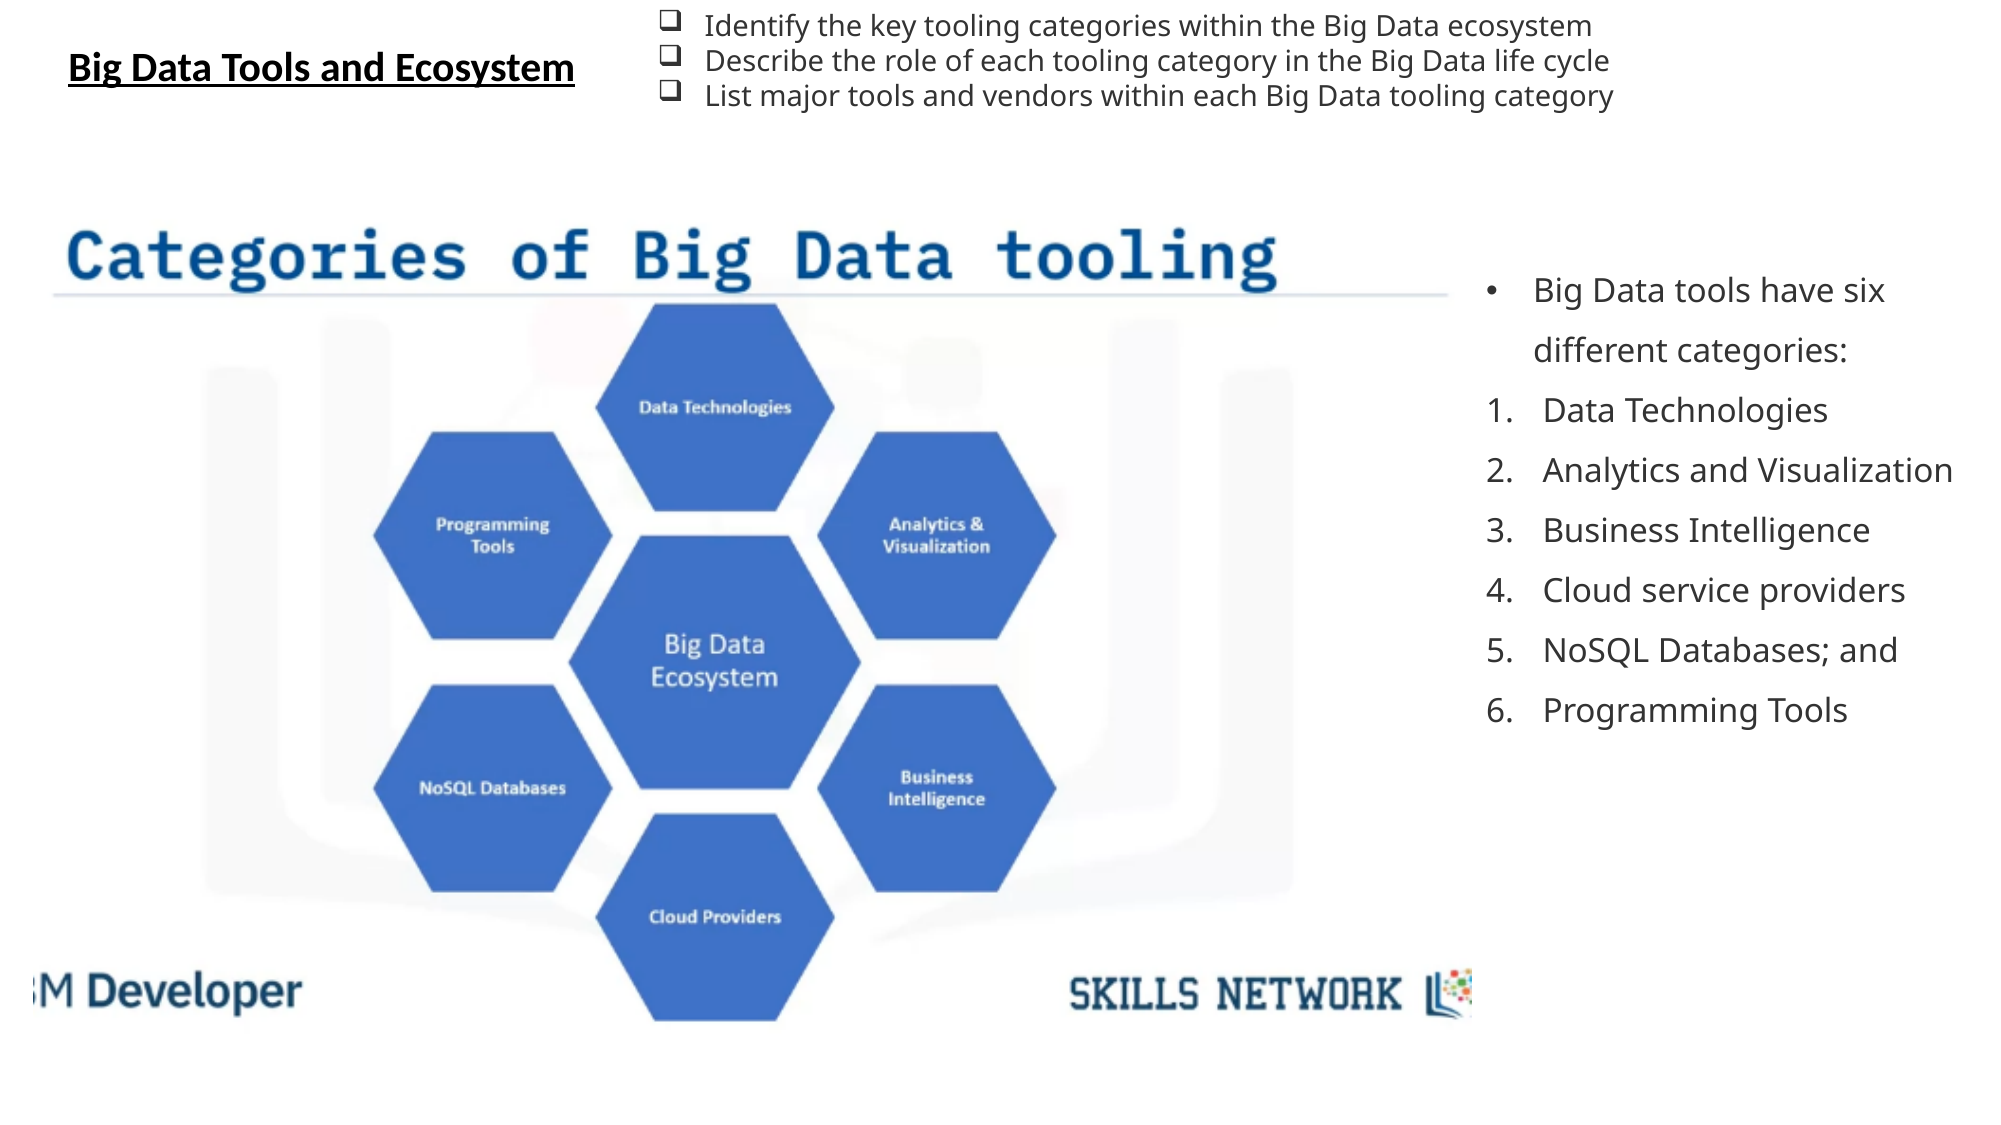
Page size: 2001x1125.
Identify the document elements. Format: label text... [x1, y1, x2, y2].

text_box Big Data Tools and Ecosystem [53, 32, 629, 97]
picture [33, 218, 1472, 1054]
text_box Big Data tools have six different categories: Data Technologies Analytics and Visualization Business Intelligence Cloud service providers NoSQL Databases; and Programming Tools [1472, 242, 1986, 737]
text_box Identify the key tooling categories within the Big Data ecosystem Describe the role of each tooling category in the Big Data life cycle List major tools and vendors within each Big Data tooling category [642, 0, 1908, 120]
